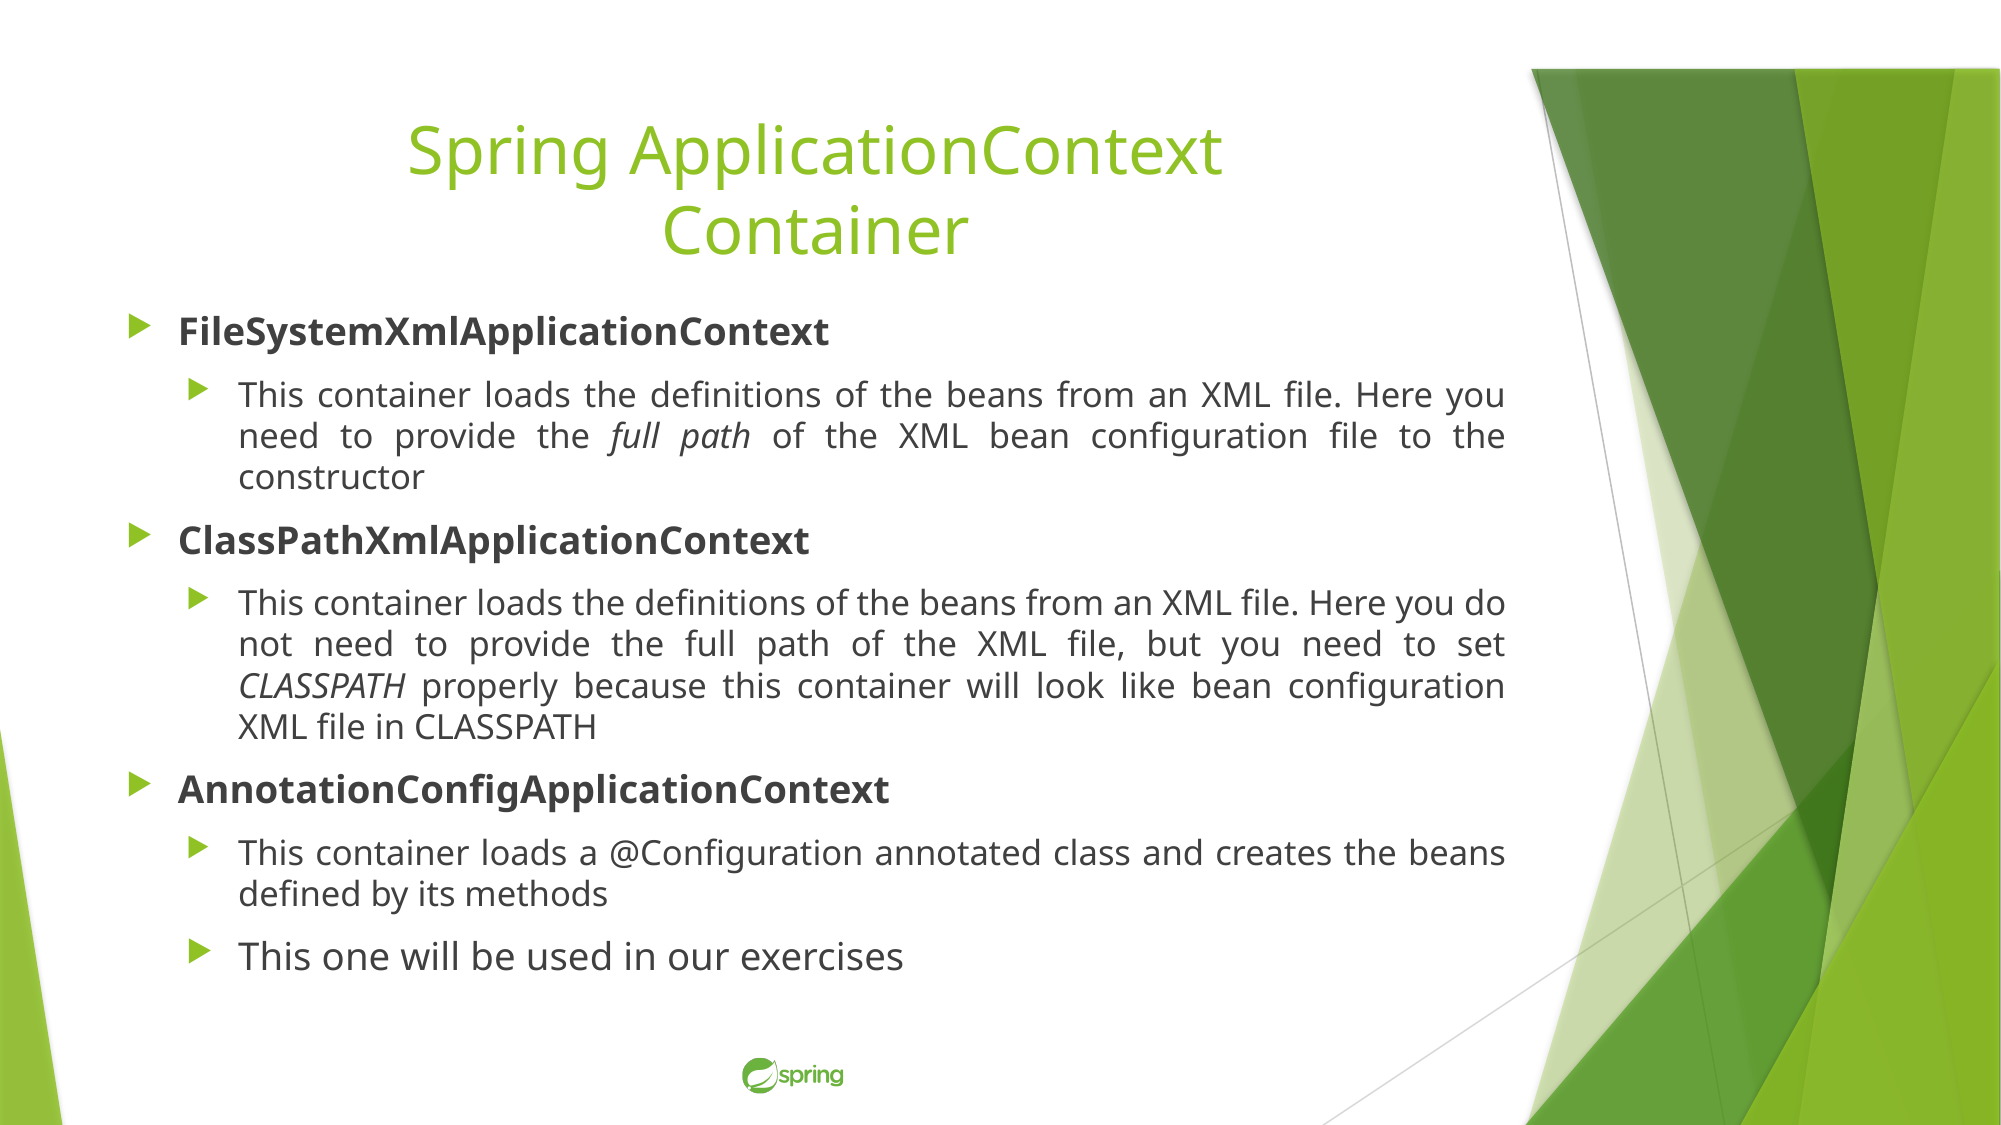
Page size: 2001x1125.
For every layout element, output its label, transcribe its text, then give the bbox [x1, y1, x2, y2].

picture [741, 1048, 845, 1103]
list FileSystemXmlApplicationContext This container loads the definitions of the beans from an XML file. Here you need to provide the full path of the XML bean configuration file to the constructor ClassPathXmlApplicationContext This container loads the definitions of the beans from an XML file. Here you do not need to provide the full path of the XML file, but you need to set CLASSPATH properly because this container will look like bean configuration XML file in CLASSPATH AnnotationConfigApplicationContext This container loads a @Configuration annotated class and creates the beans defined by its methods This one will be used in our exercises [111, 299, 1522, 992]
title Spring ApplicationContext Container [111, 99, 1522, 299]
